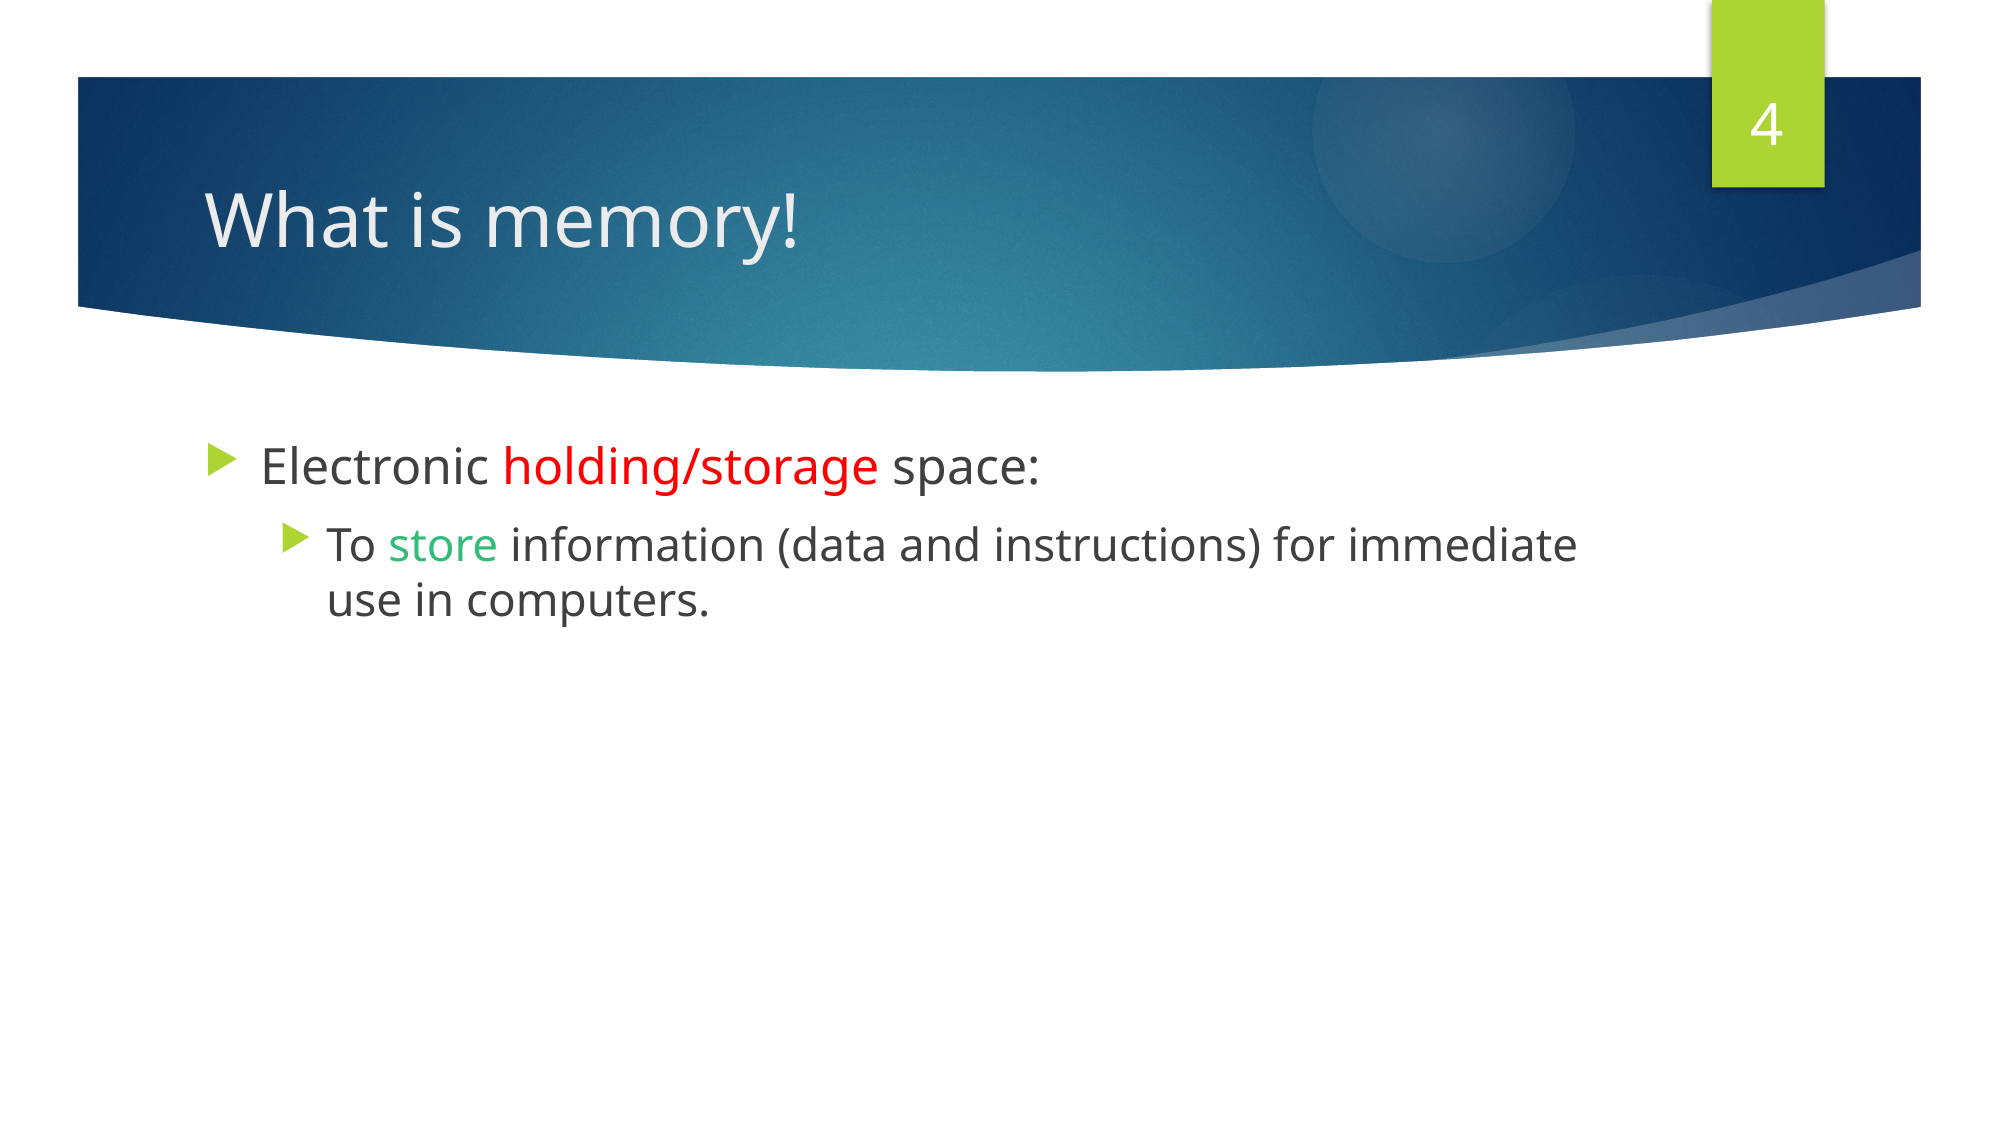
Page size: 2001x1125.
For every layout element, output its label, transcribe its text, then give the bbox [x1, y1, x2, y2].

title What is memory! [189, 159, 1627, 276]
slide_number 4 [1698, 48, 1836, 175]
list Electronic holding/storage space: To store information (data and instructions) for immediate use in computers. [189, 427, 1627, 988]
